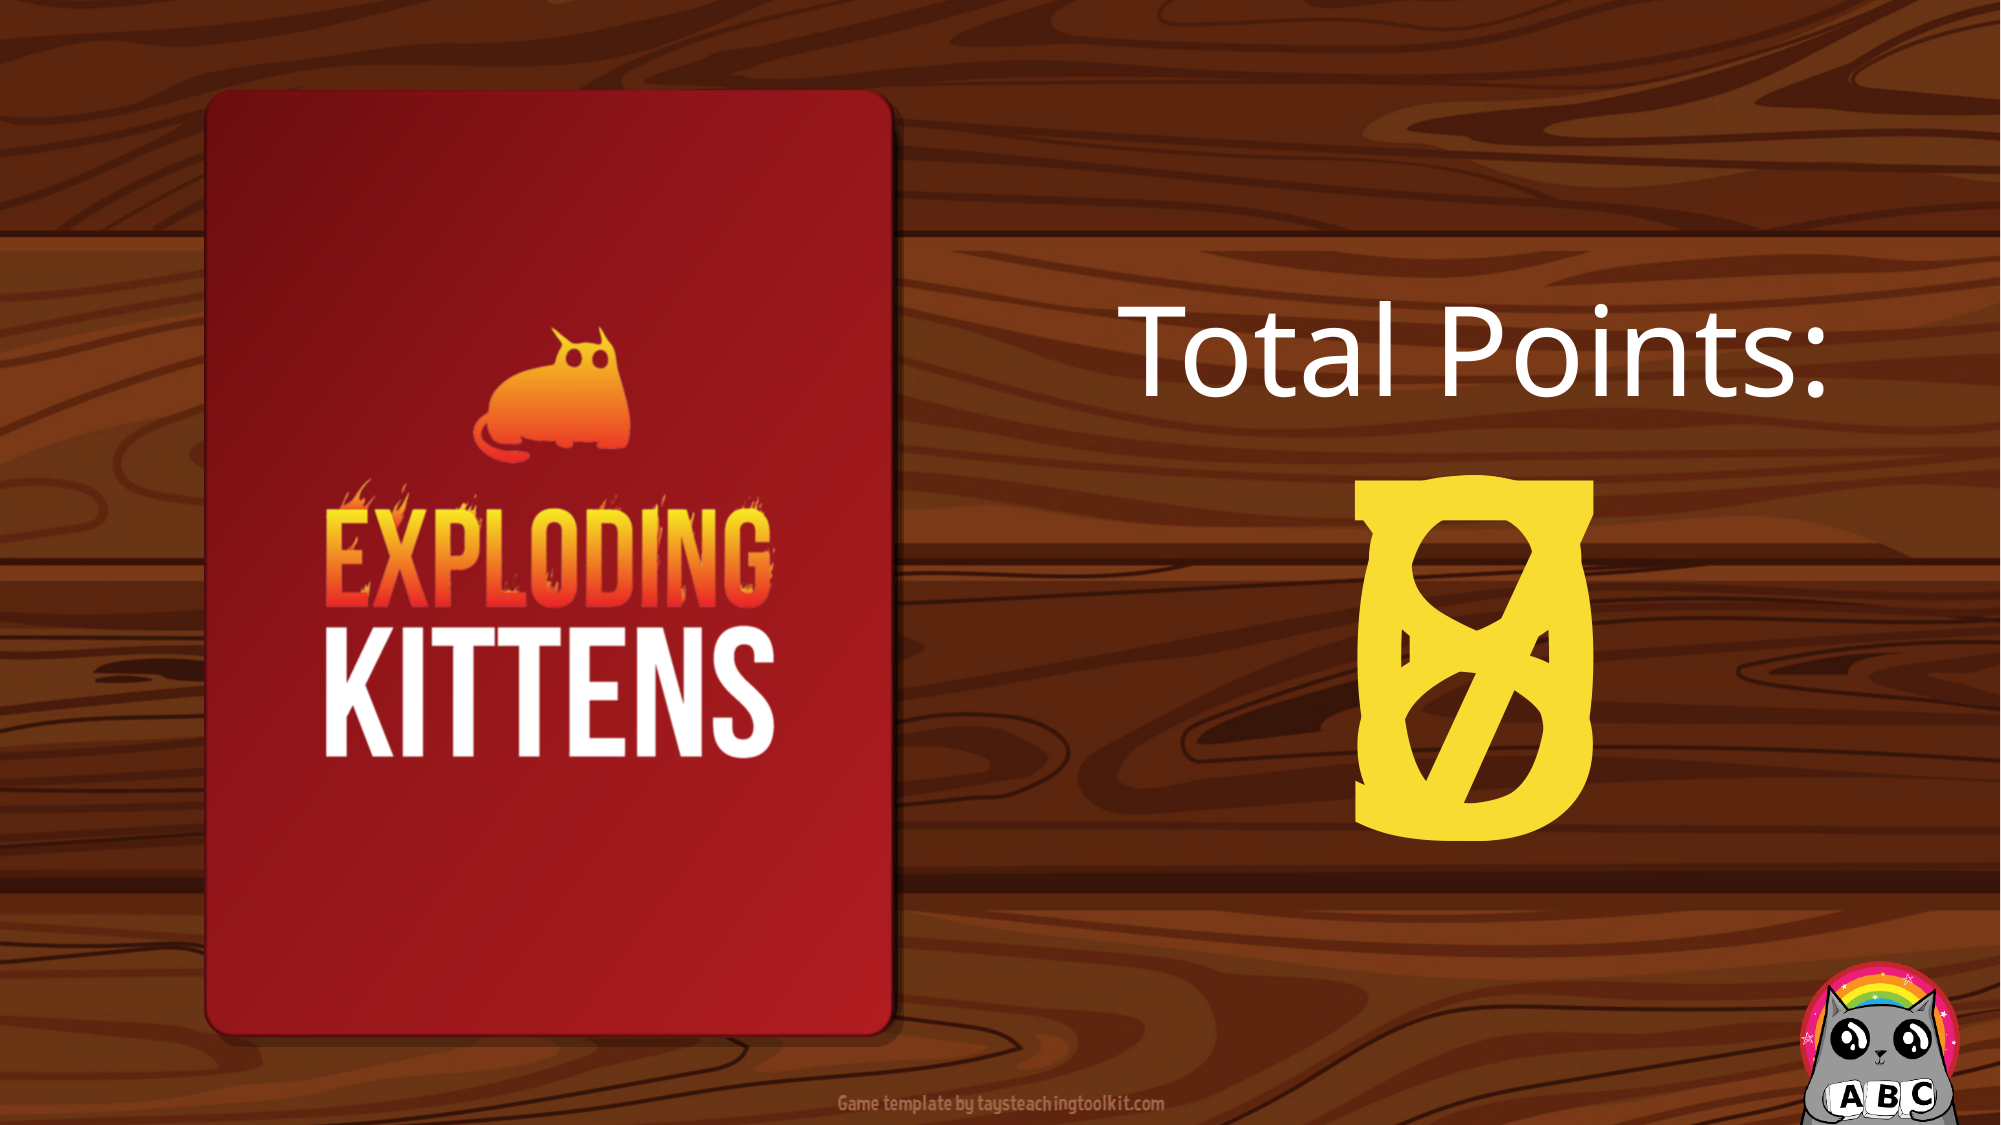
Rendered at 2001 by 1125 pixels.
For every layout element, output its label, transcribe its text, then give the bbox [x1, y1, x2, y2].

picture [0, 0, 2001, 1125]
text_box 8 [1311, 330, 1641, 943]
text_box Total Points: [994, 299, 1957, 427]
